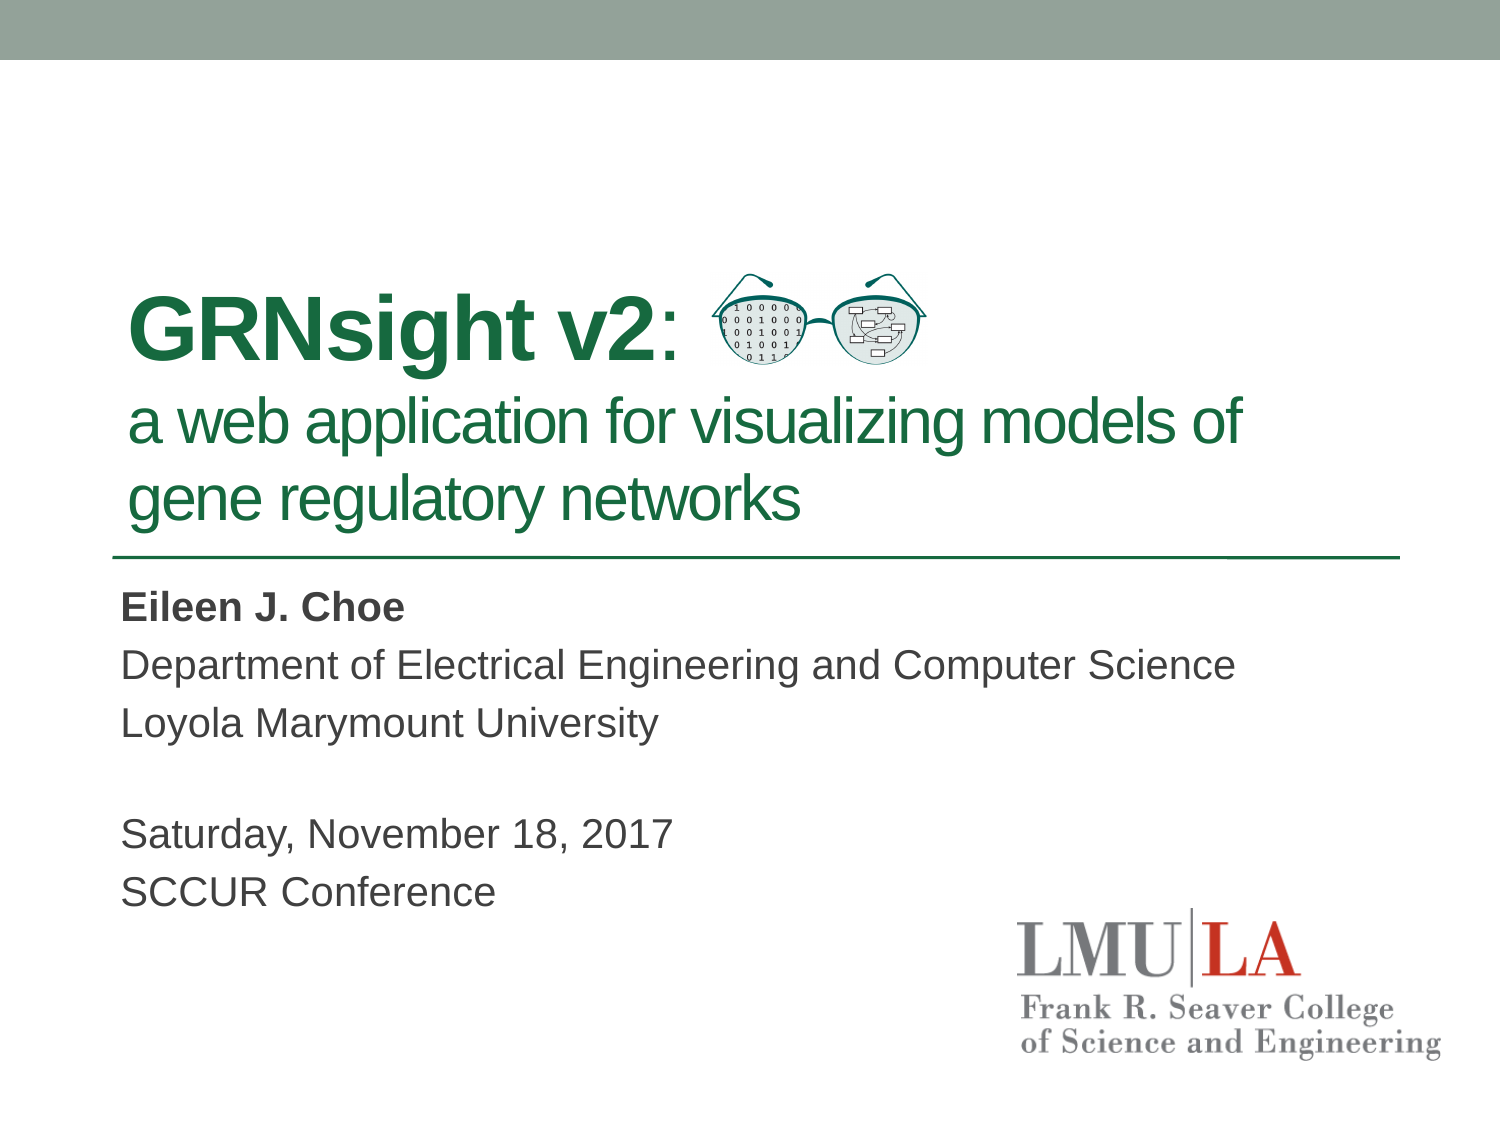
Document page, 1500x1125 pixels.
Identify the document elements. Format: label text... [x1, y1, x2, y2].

subtitle Eileen J. Choe Department of Electrical Engineering and Computer Science Loyola Marymount University Saturday, November 18, 2017 SCCUR Conference [105, 571, 1441, 1092]
picture [1016, 908, 1441, 1061]
picture [710, 272, 928, 367]
title GRNsight v2: a web application for visualizing models of gene regulatory networks [112, 224, 1400, 542]
